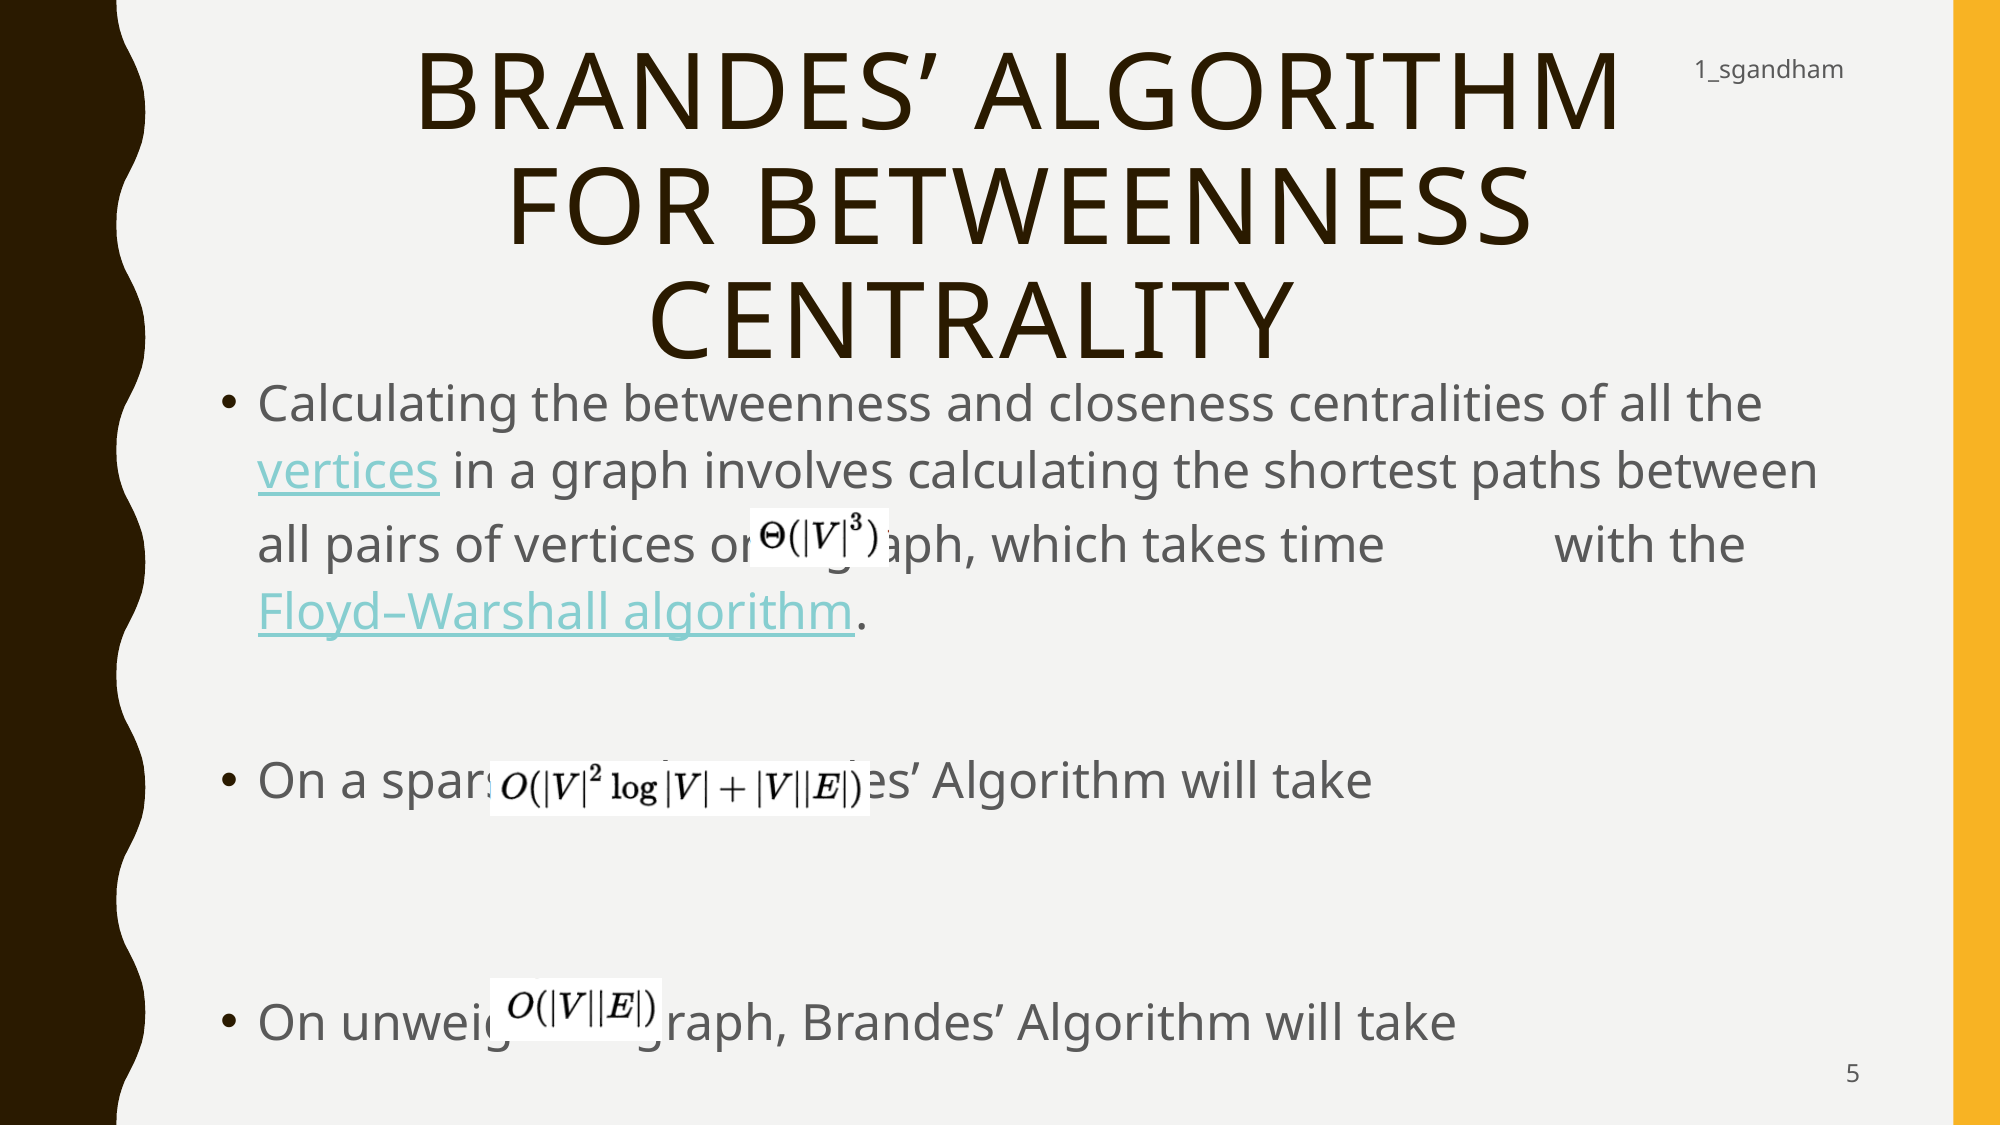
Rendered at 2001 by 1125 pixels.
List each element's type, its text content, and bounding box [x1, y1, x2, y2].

picture [490, 761, 870, 816]
picture [750, 508, 889, 567]
footer 1_sgandham [1642, 53, 1897, 84]
slide_number 5 [1412, 1045, 1875, 1103]
title Brandes’ algorithm for betweenness centrality [187, 30, 1857, 275]
list Calculating the betweenness and closeness centralities of all the vertices in a graph involves calculating the shortest paths between all pairs of vertices on a graph, which takes time with the Floyd–Warshall algorithm. On a sparse graph, Brandes’ Algorithm will take On unweighted graph, Brandes’ Algorithm will take [205, 358, 1875, 1064]
picture [490, 978, 662, 1041]
